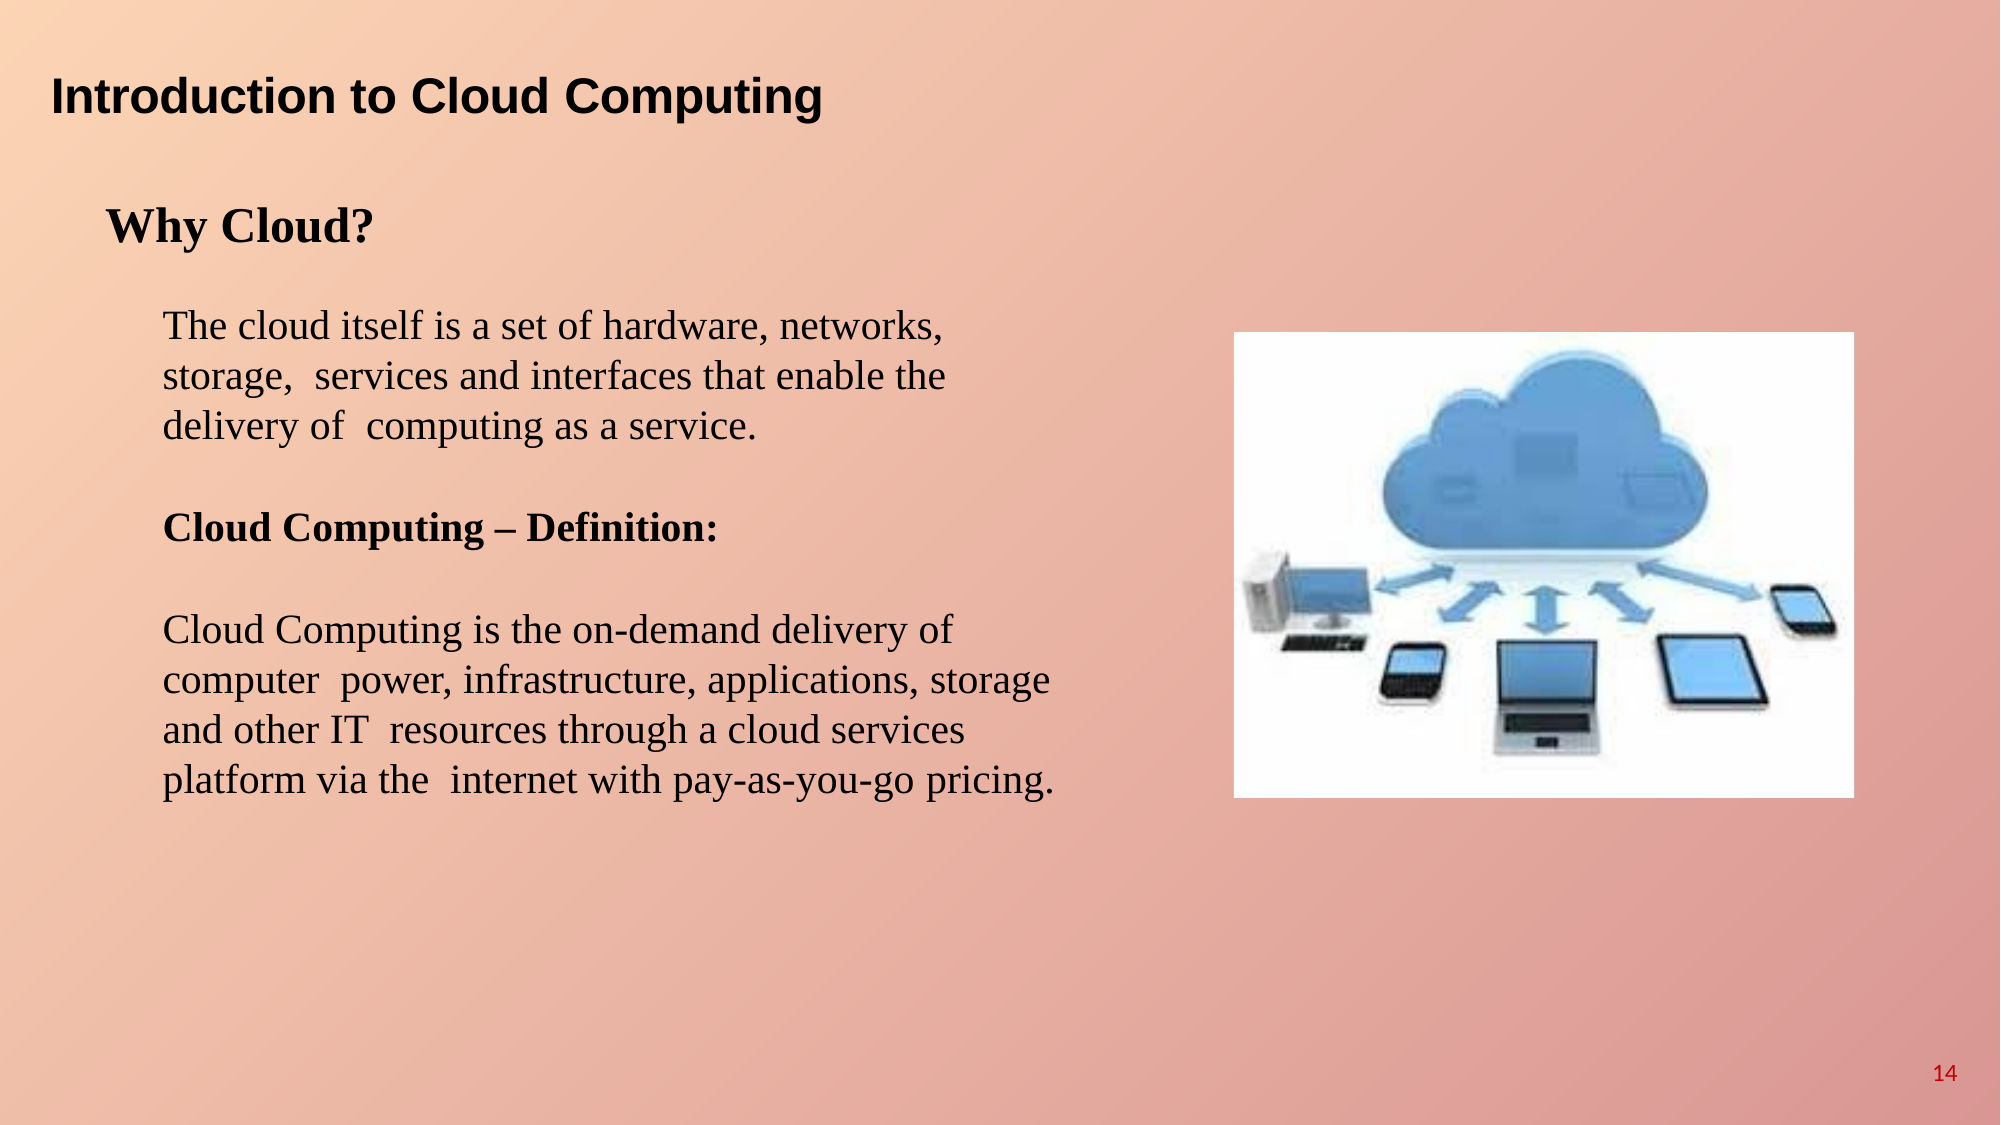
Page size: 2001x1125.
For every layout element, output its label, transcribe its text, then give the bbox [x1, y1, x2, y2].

slide_number 14 [1925, 1060, 1964, 1125]
text_box [1233, 332, 1855, 798]
title Introduction to Cloud Computing [48, 61, 825, 251]
text_box Why Cloud? The cloud itself is a set of hardware, networks, storage, services and interfaces that enable the delivery of computing as a service. Cloud Computing – Definition: Cloud Computing is the on-demand delivery of computer power, infrastructure, applications, storage and other IT resources through a cloud services platform via the internet with pay-as-you-go pricing. [103, 190, 1121, 802]
